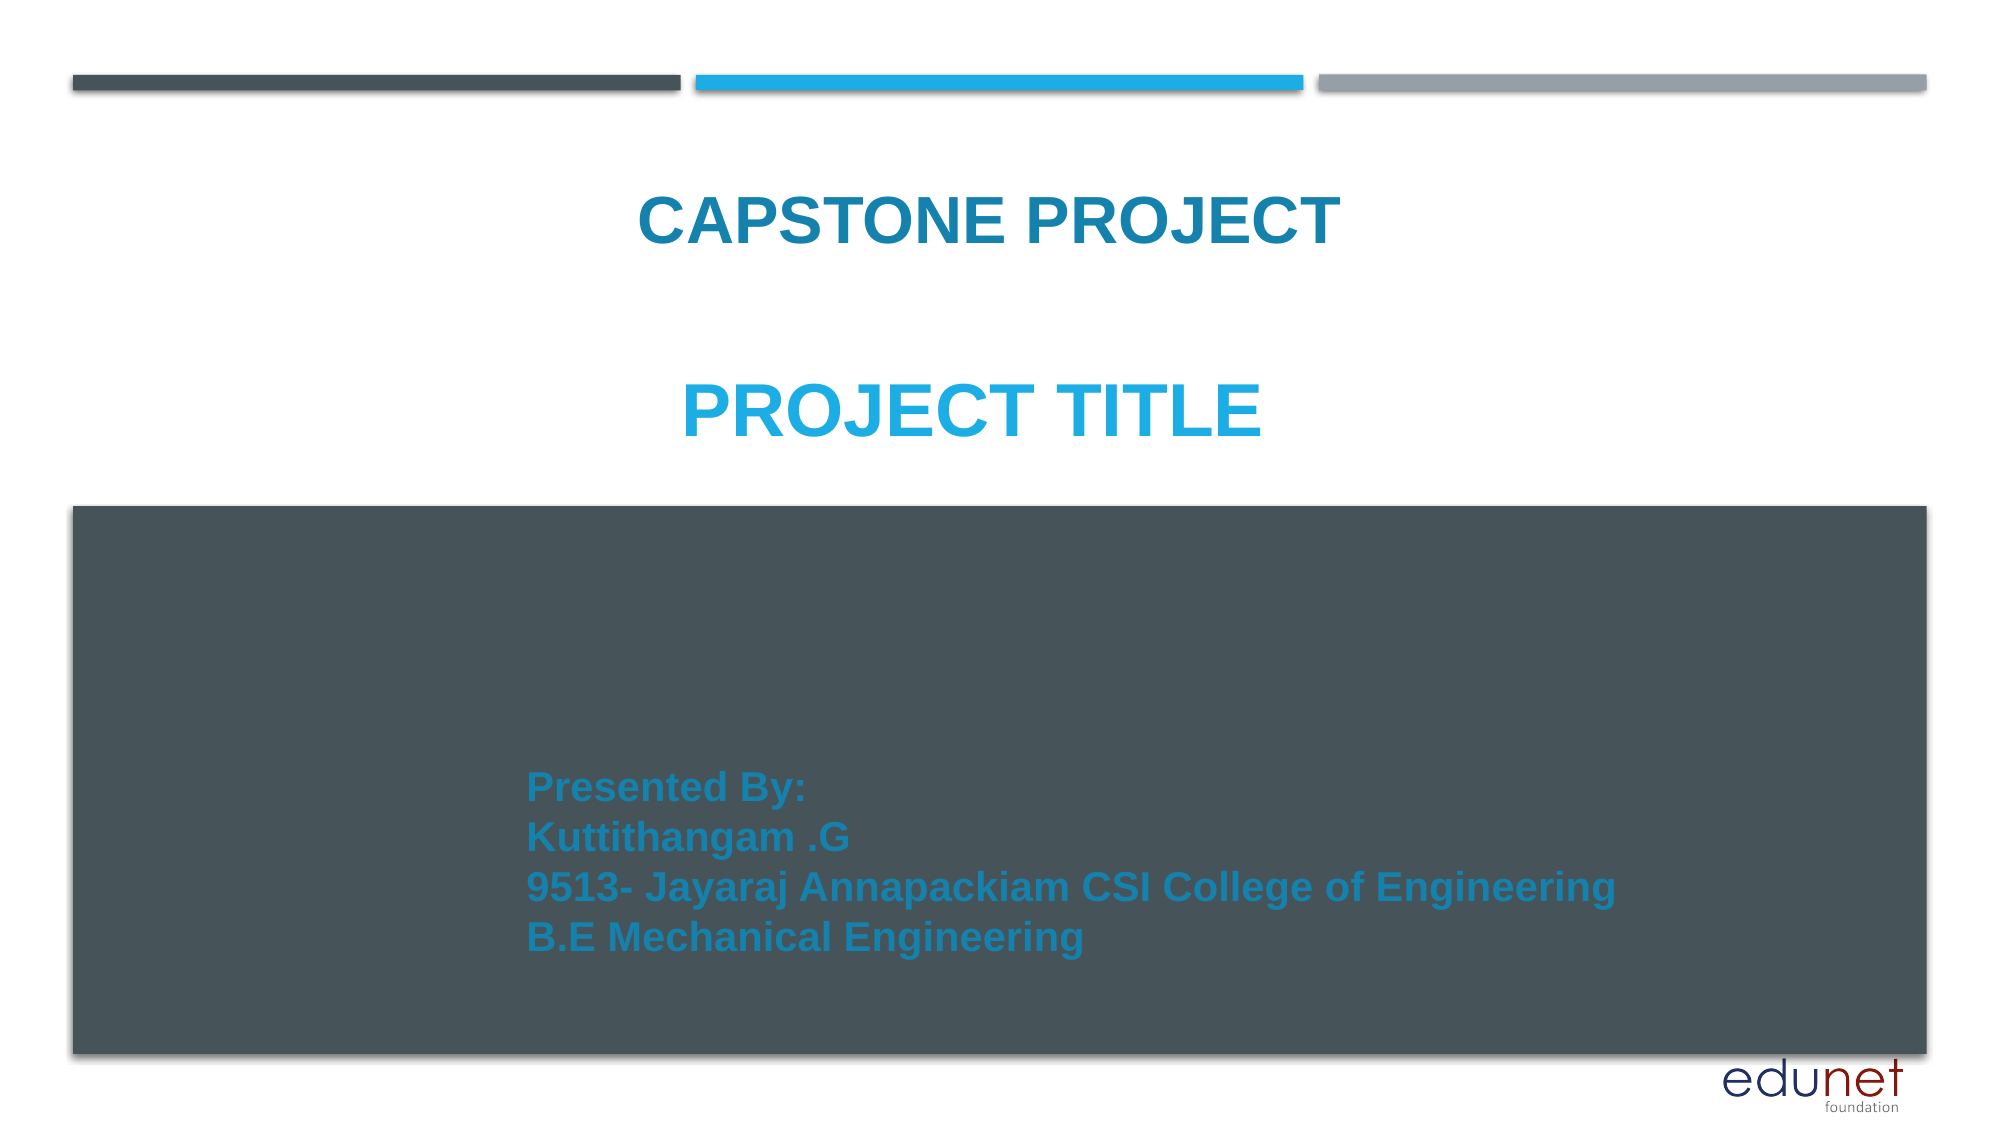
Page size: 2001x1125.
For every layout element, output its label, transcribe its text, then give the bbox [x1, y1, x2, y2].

title PROJECT TITLE [222, 298, 1723, 460]
text_box Presented By: Kuttithangam .G 9513- Jayaraj Annapackiam CSI College of Engineering B.E Mechanical Engineering [511, 752, 1821, 968]
picture [1719, 1056, 1905, 1116]
text_box CAPSTONE PROJECT [0, 169, 2000, 265]
